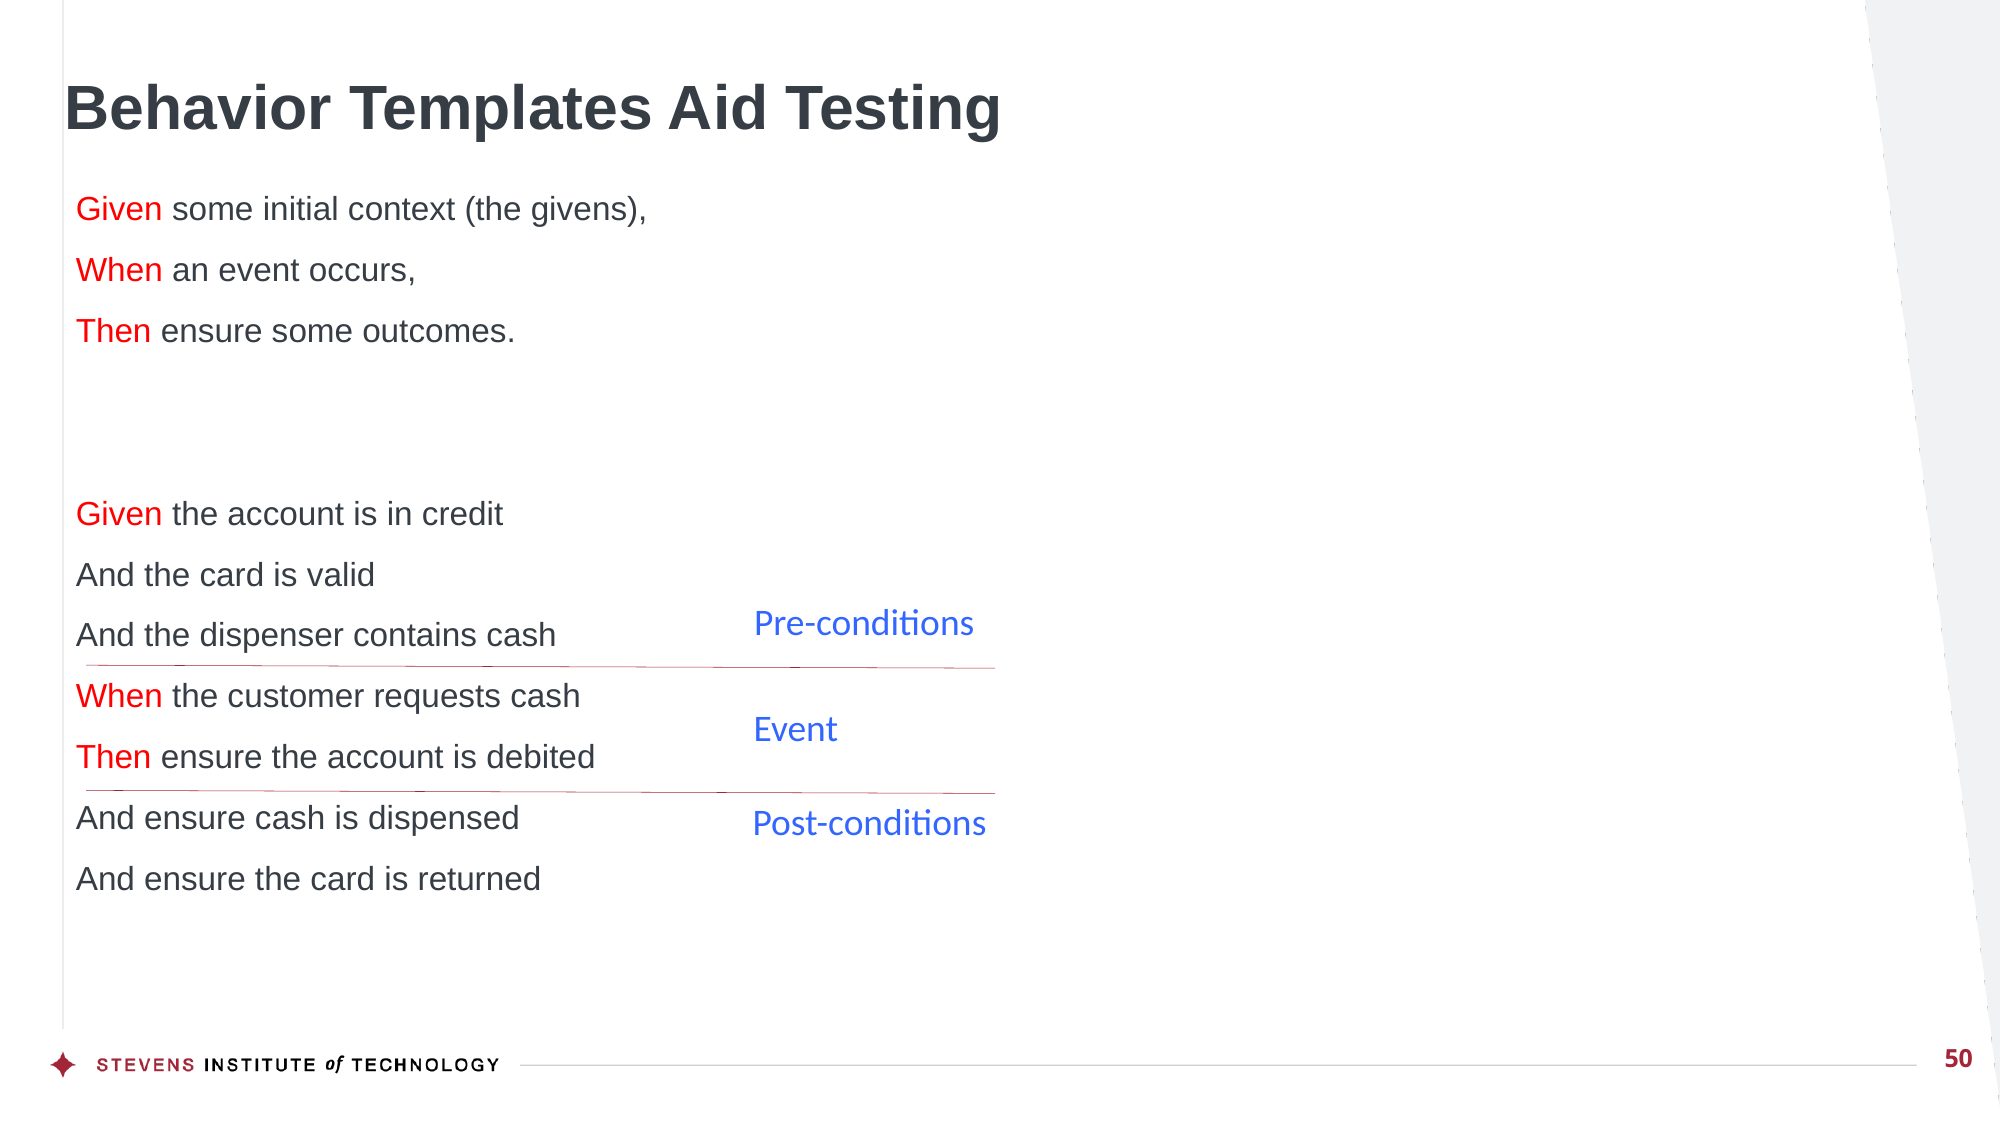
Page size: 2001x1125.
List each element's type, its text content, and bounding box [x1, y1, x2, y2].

slide_number 50 [1538, 1029, 1988, 1090]
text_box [86, 790, 996, 794]
text_box Pre-conditions [739, 590, 990, 651]
text_box Post-conditions [737, 790, 1028, 851]
title Behavior Templates Aid Testing [49, 68, 1647, 157]
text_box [86, 665, 996, 669]
text_box Event [738, 696, 853, 757]
list Given some initial context (the givens), When an event occurs, Then ensure some outcomes. Given the account is in credit And the card is valid And the dispenser contains cash When the customer requests cash Then ensure the account is debited And ensure cash is dispensed And ensure the card is returned [60, 184, 1962, 1002]
